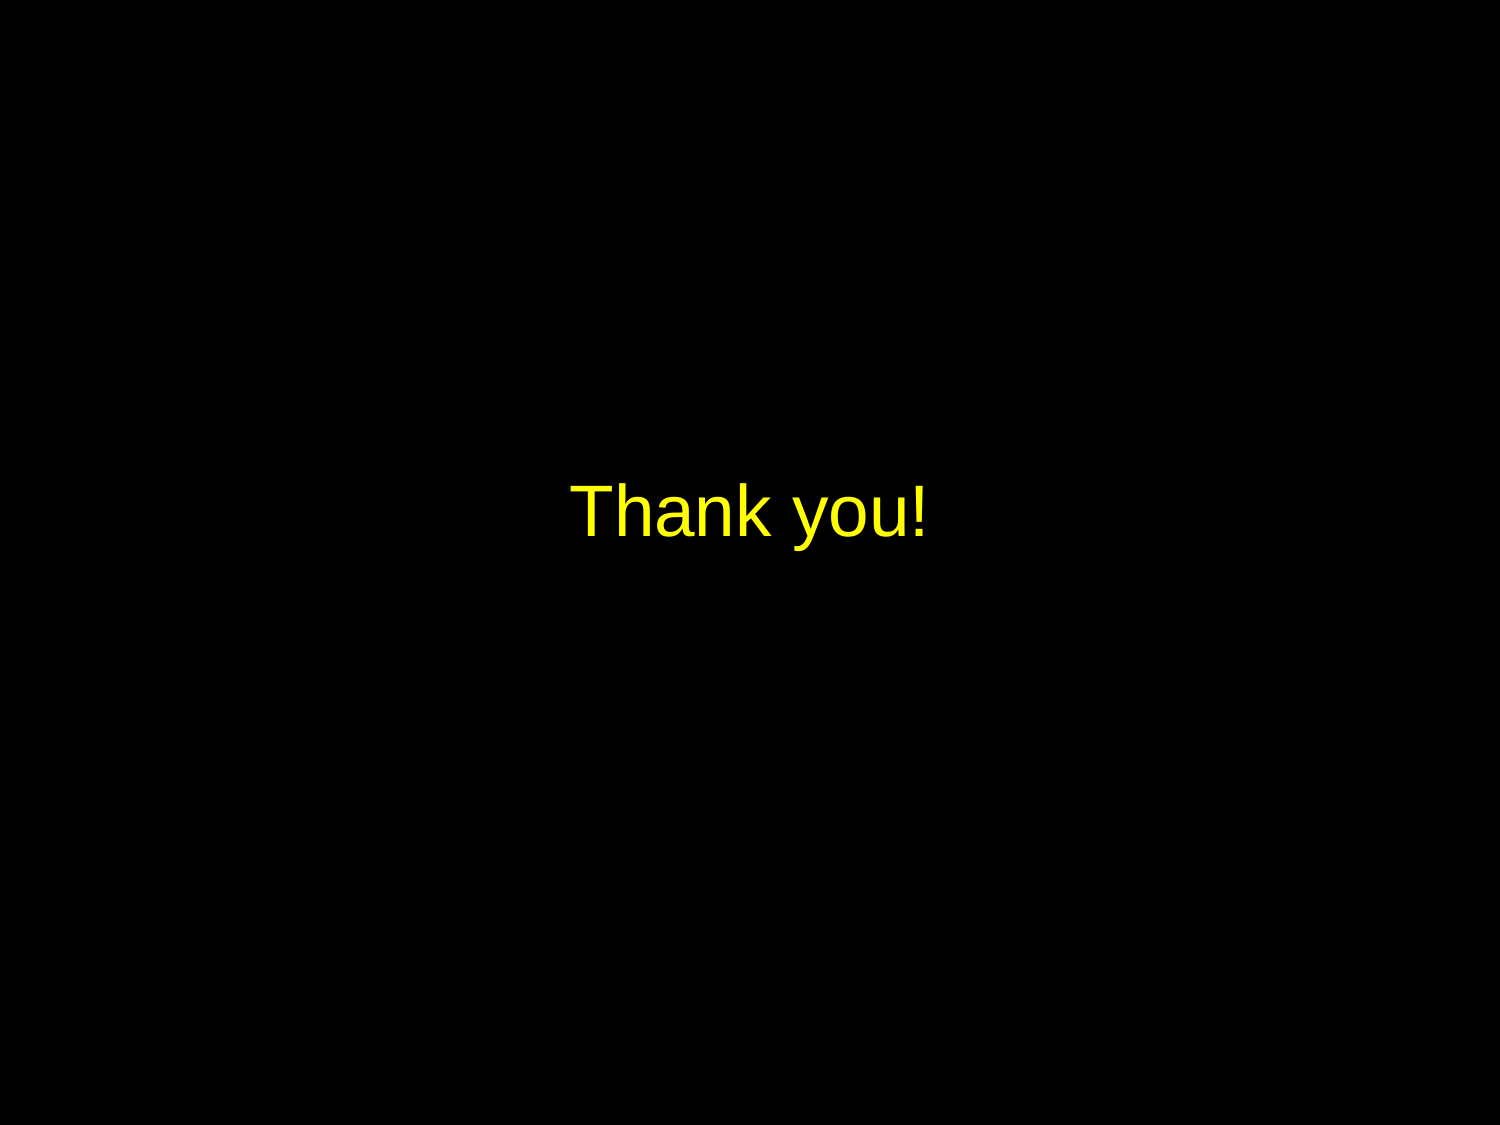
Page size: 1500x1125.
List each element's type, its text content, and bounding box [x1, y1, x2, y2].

text_box Thank you! [395, 456, 1105, 559]
